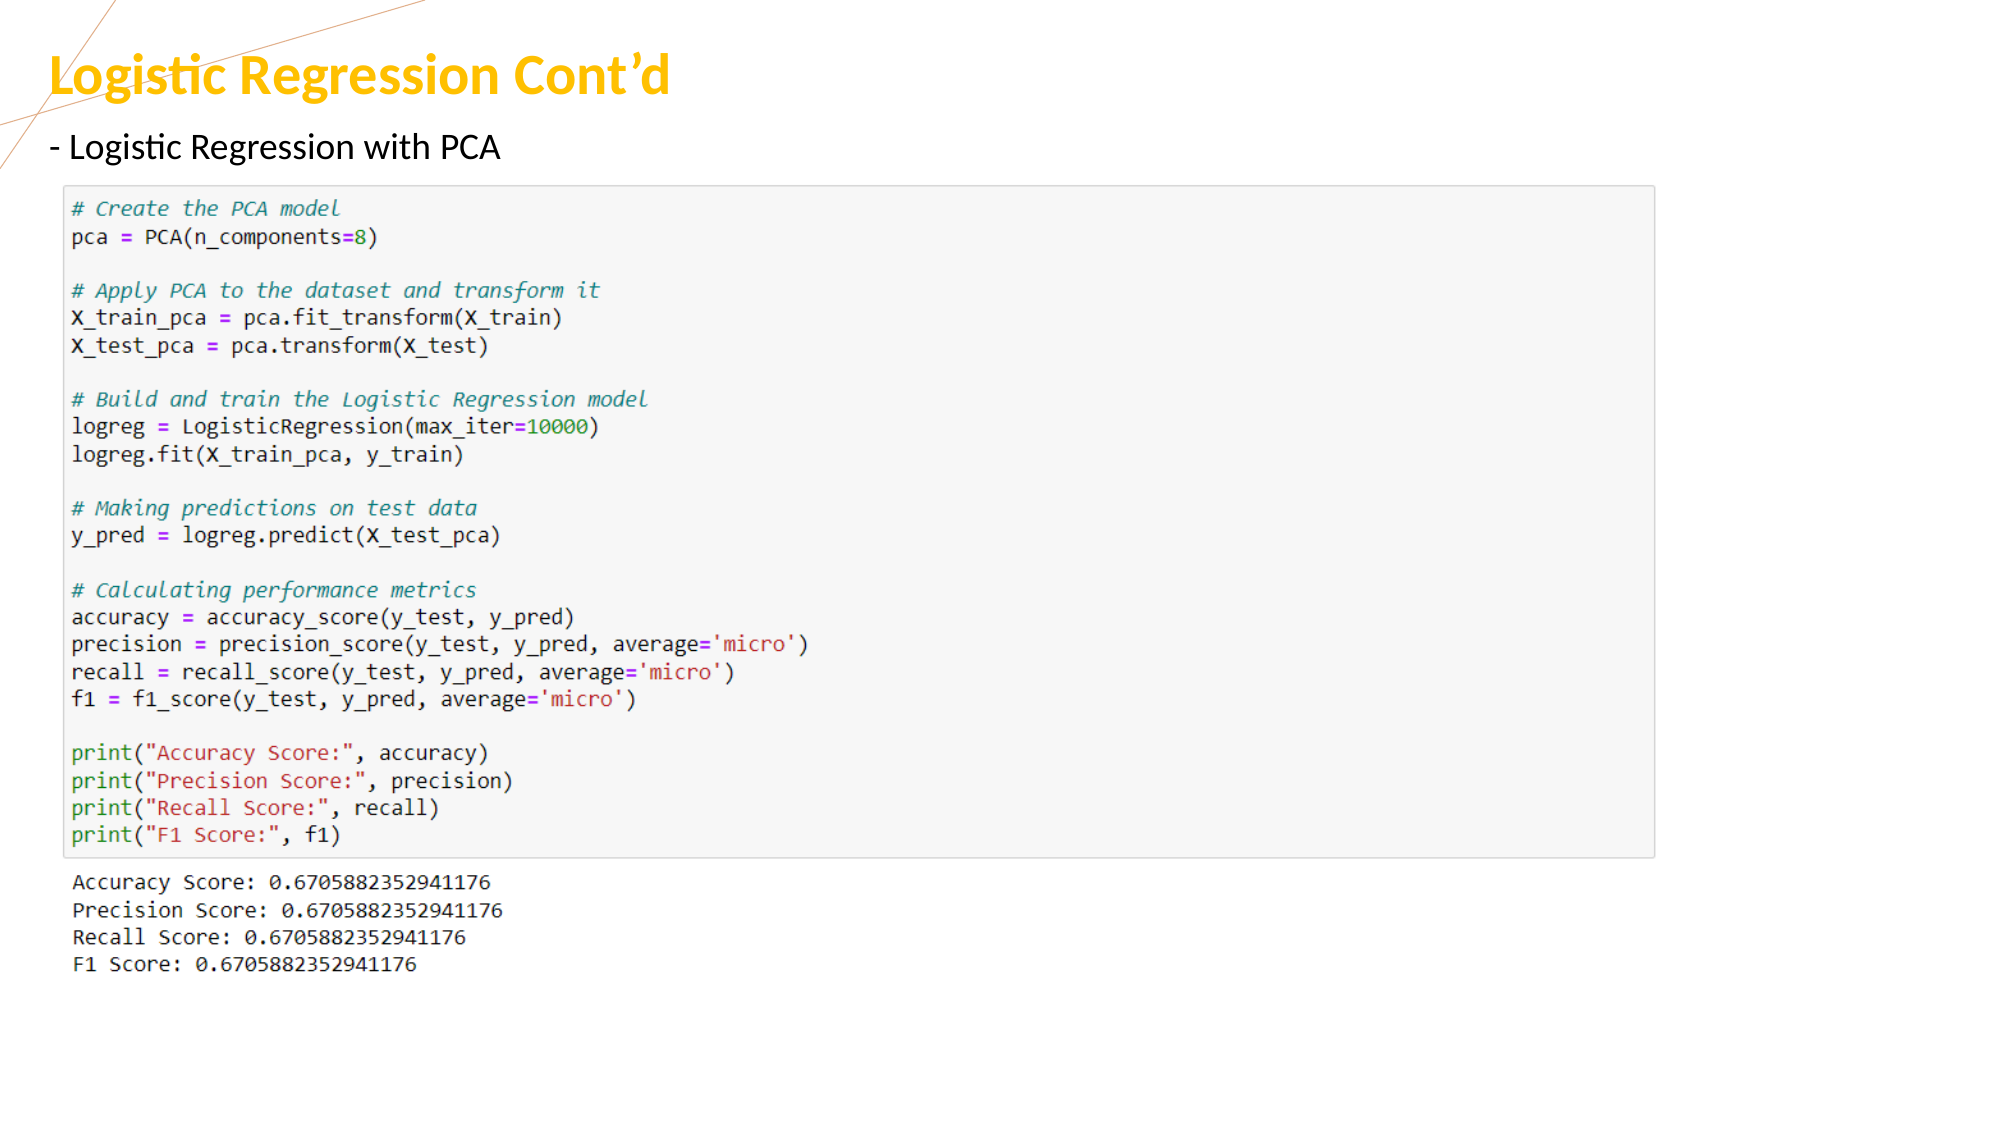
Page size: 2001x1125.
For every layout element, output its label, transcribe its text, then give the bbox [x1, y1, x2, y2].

text_box - Logistic Regression with PCA [34, 114, 1035, 175]
picture [58, 175, 1667, 988]
text_box Logistic Regression Cont’d [34, 29, 858, 114]
